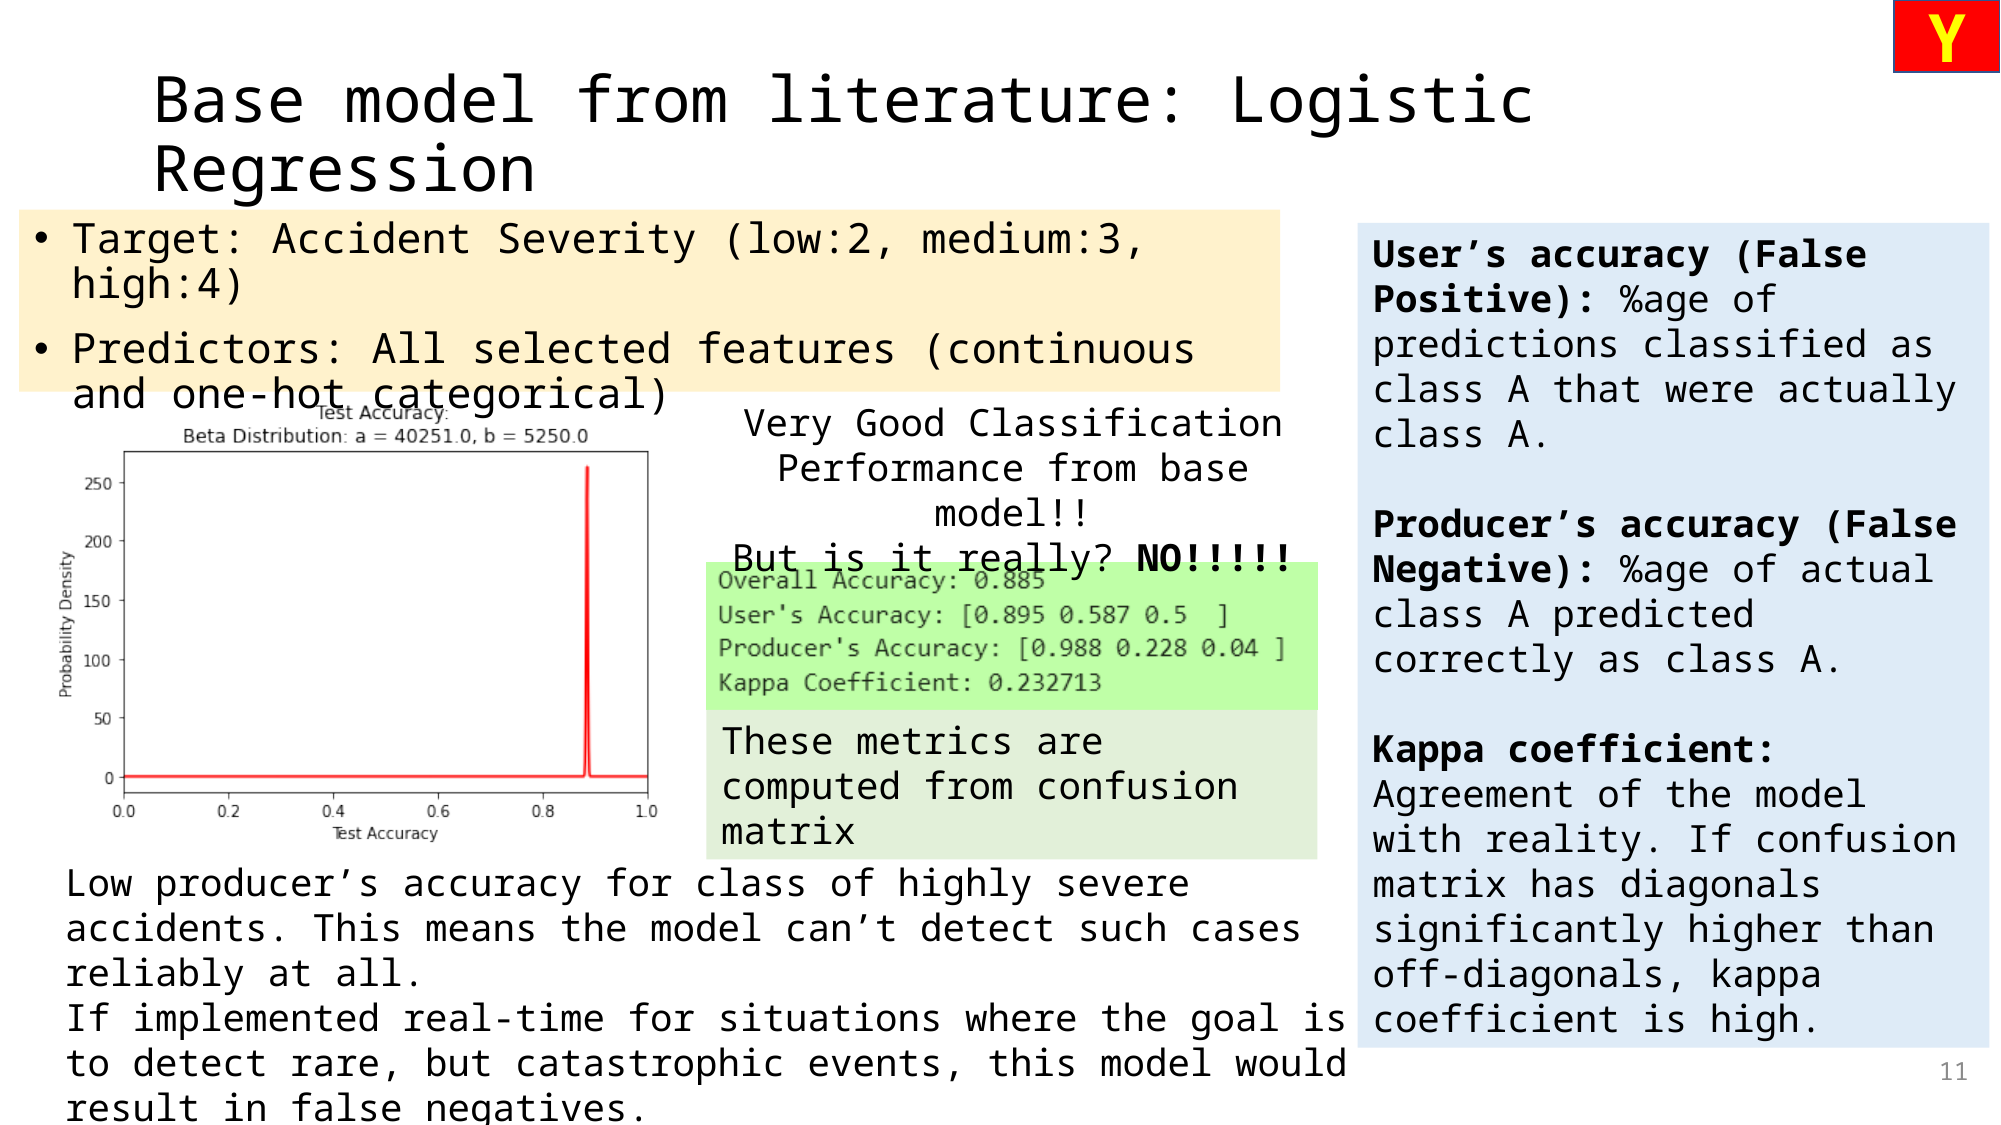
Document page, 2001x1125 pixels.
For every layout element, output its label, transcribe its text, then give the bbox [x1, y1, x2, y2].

text_box These metrics are computed from confusion matrix [706, 710, 1318, 851]
text_box Y [1893, 0, 2000, 73]
picture [50, 393, 671, 852]
title Base model from literature: Logistic Regression [137, 59, 1863, 214]
picture [706, 562, 1318, 710]
list Target: Accident Severity (low:2, medium:3, high:4) Predictors: All selected features (continuous and one-hot categorical) [19, 209, 1281, 392]
text_box User’s accuracy (False Positive): %age of predictions classified as class A that were actually class A. Producer’s accuracy (False Negative): %age of actual class A predicted correctly as class A. Kappa coefficient: Agreement of the model with reality. If confusion matrix has diagonals significantly higher than off-diagonals, kappa coefficient is high. [1357, 222, 1990, 1048]
slide_number 11 [1862, 1048, 1984, 1103]
text_box Very Good Classification Performance from base model!! But is it really? NO!!!!! [687, 391, 1339, 587]
text_box Low producer’s accuracy for class of highly severe accidents. This means the model can’t detect such cases reliably at all. If implemented real-time for situations where the goal is to detect rare, but catastrophic events, this model would result in false negatives. [50, 851, 1363, 1125]
